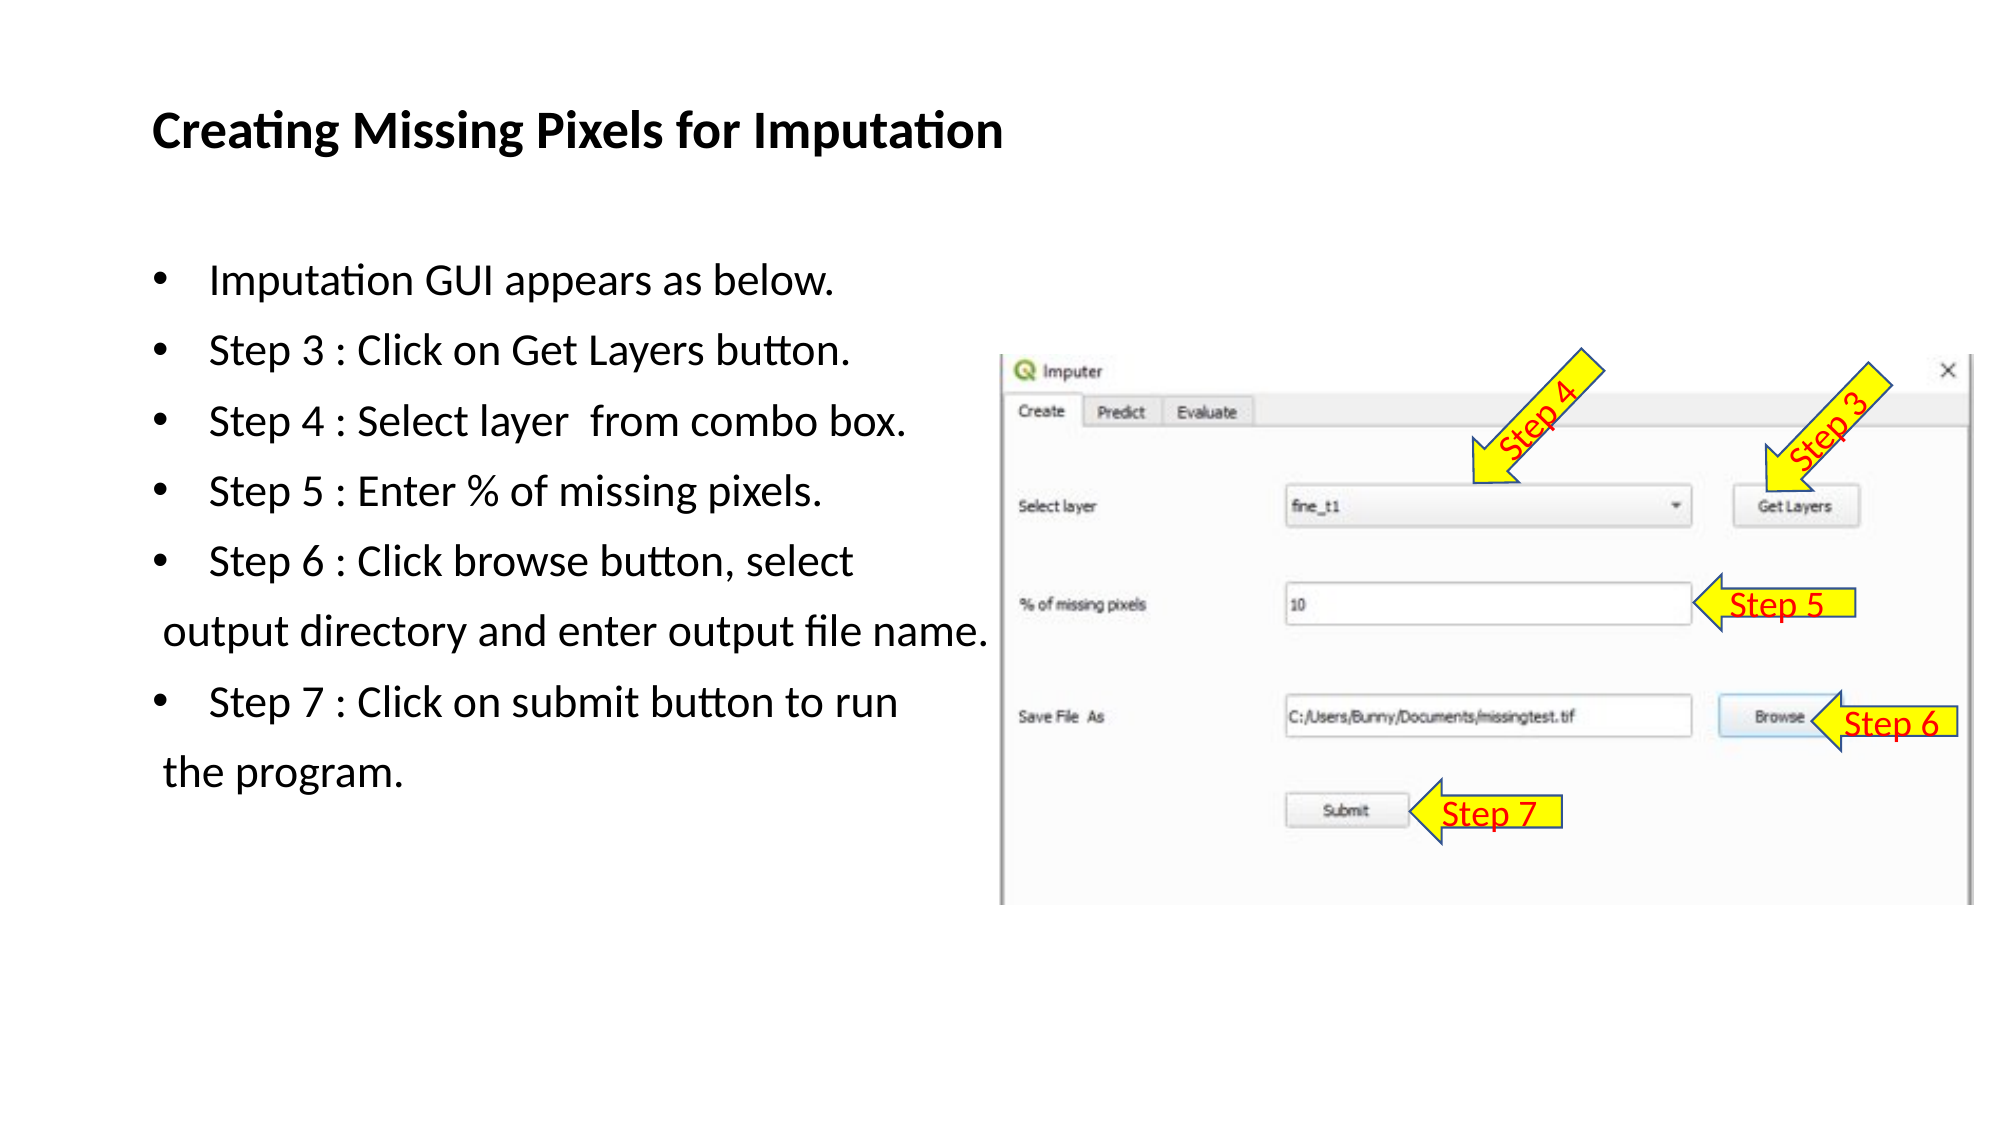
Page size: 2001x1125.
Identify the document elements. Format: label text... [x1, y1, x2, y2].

list Creating Missing Pixels for Imputation Imputation GUI appears as below. Step 3 : Click on Get Layers button. Step 4 : Select layer from combo box. Step 5 : Enter % of missing pixels. Step 6 : Click browse button, select output directory and enter output file name. Step 7 : Click on submit button to run the program. [137, 94, 1863, 1014]
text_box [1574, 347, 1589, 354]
picture [999, 354, 1974, 905]
